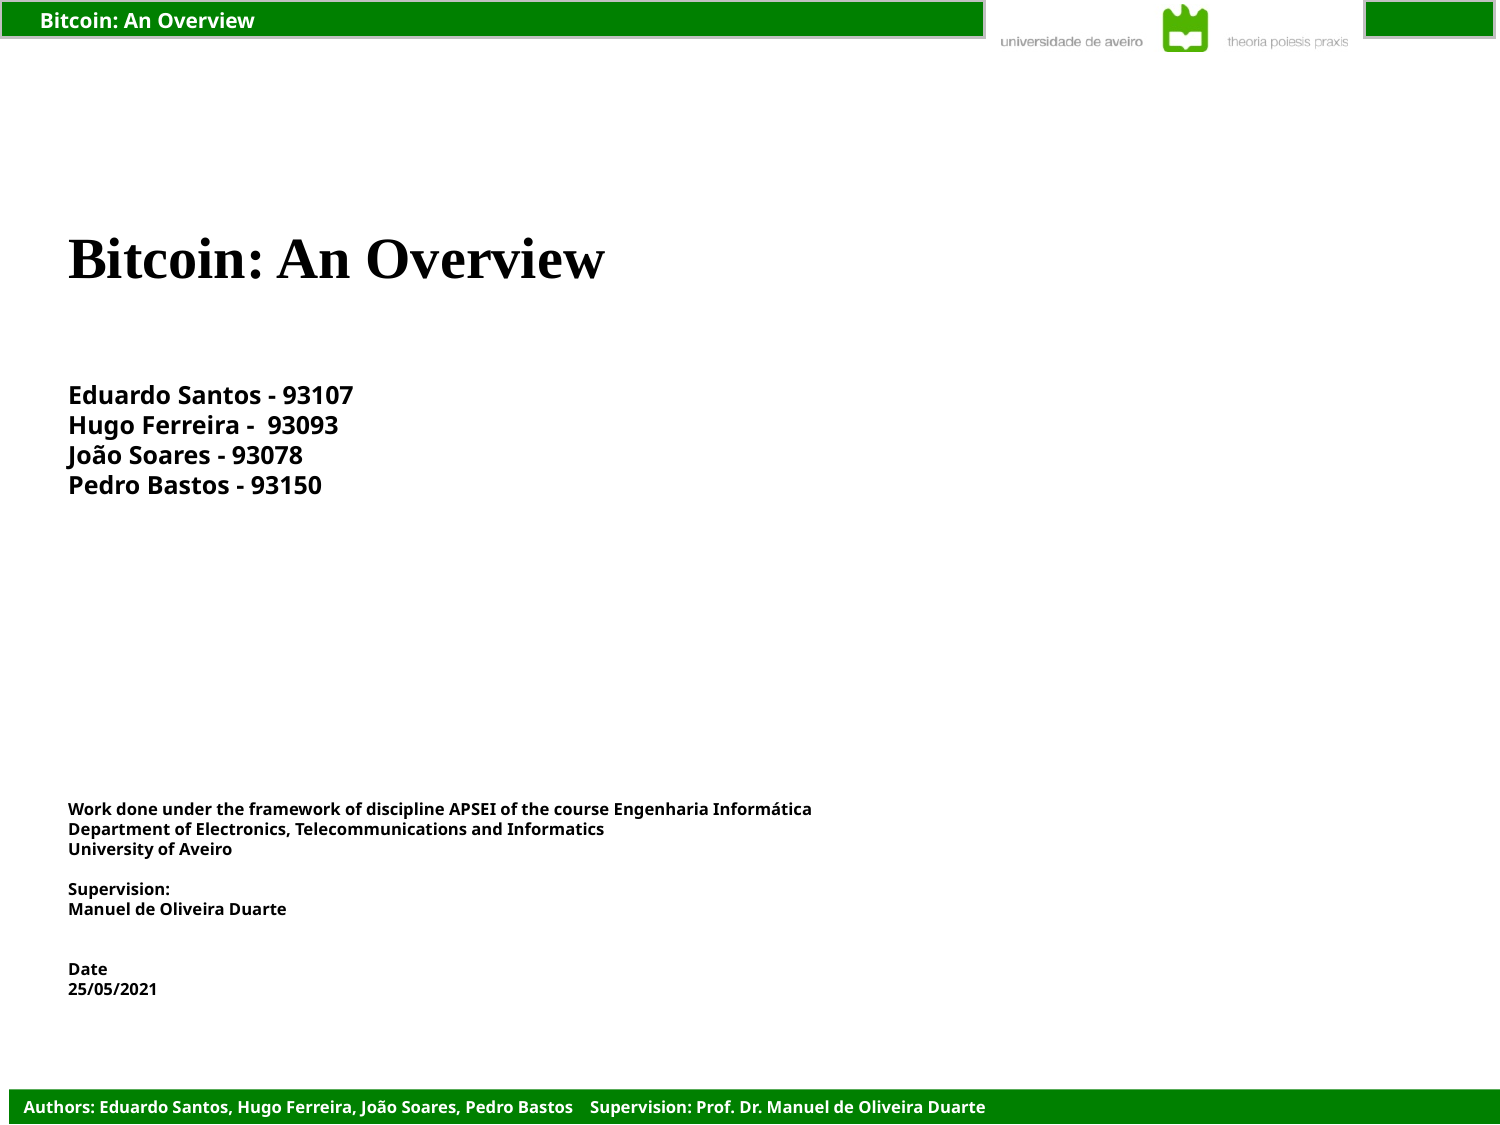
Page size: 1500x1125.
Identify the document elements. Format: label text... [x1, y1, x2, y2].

picture [1001, 4, 1348, 52]
title Bitcoin: An Overview Eduardo Santos - 93107 Hugo Ferreira - 93093 João Soares - 93078 Pedro Bastos - 93150 Work done under the framework of discipline APSEI of the course Engenharia Informática Department of Electronics, Telecommunications and Informatics University of Aveiro Supervision: Manuel de Oliveira Duarte Date 25/05/2021 [53, 212, 1436, 1062]
